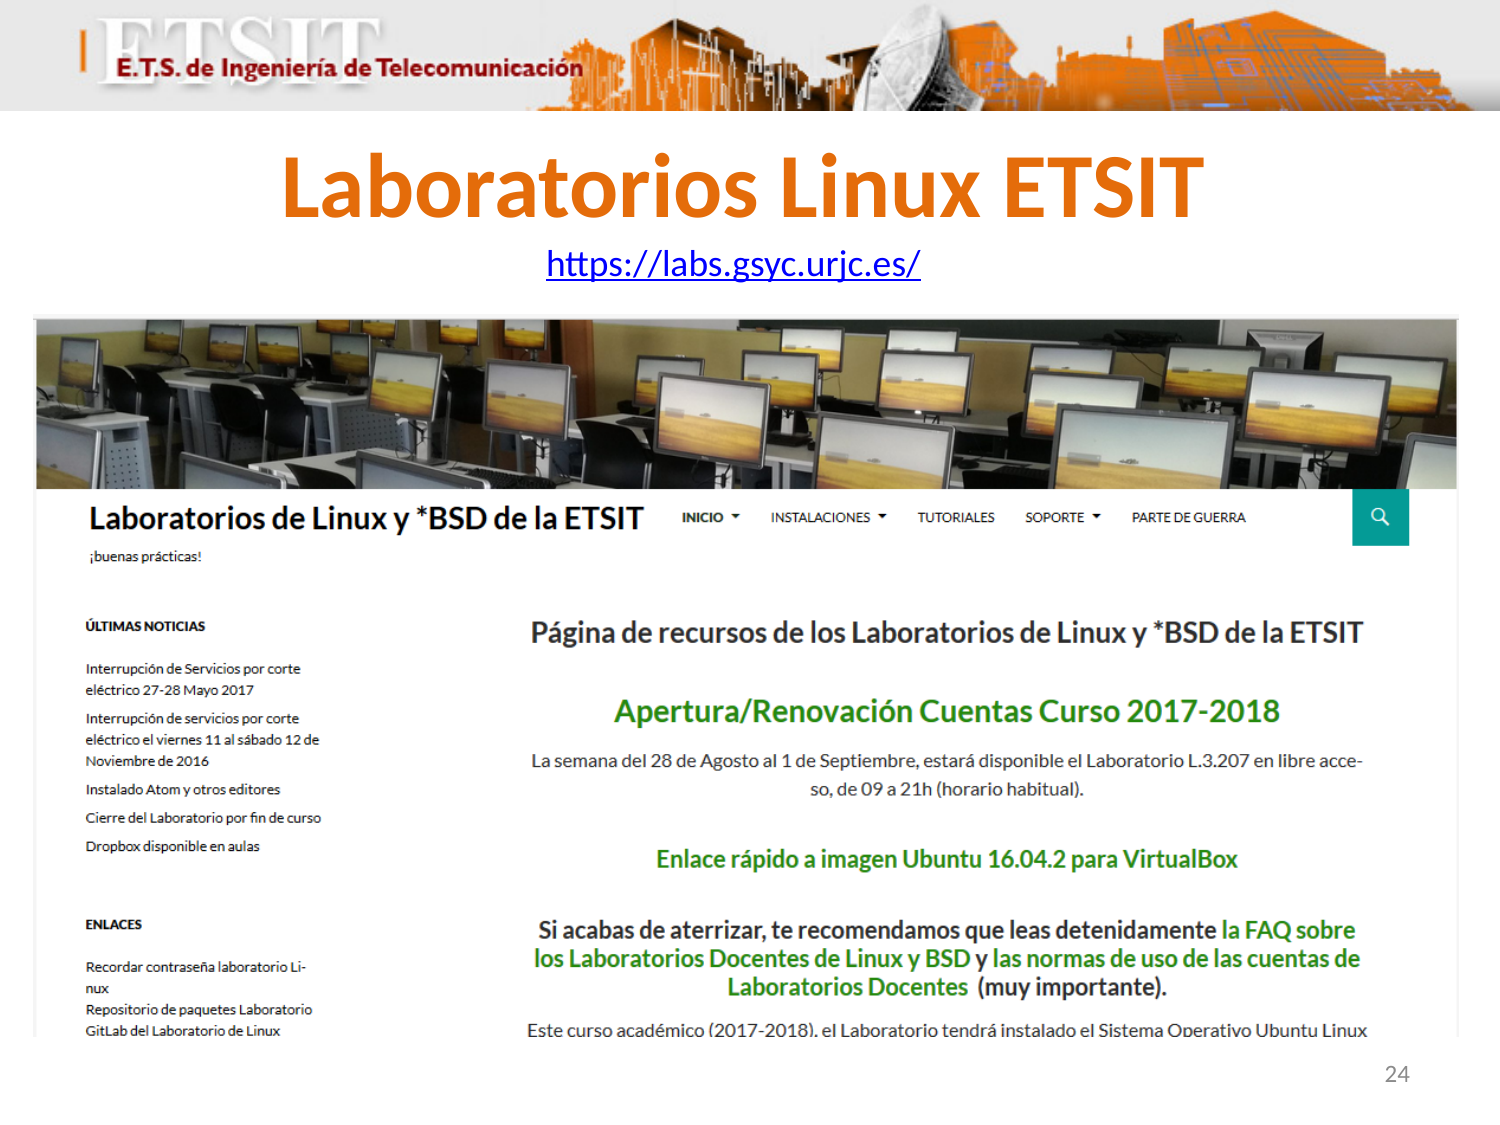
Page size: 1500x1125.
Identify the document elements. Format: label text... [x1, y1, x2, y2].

slide_number 24 [1074, 1046, 1425, 1103]
picture [33, 314, 1459, 1038]
text_box https://labs.gsyc.urjc.es/ [531, 231, 937, 312]
picture [0, 0, 1500, 111]
title Laboratorios Linux ETSIT [212, 87, 1275, 275]
